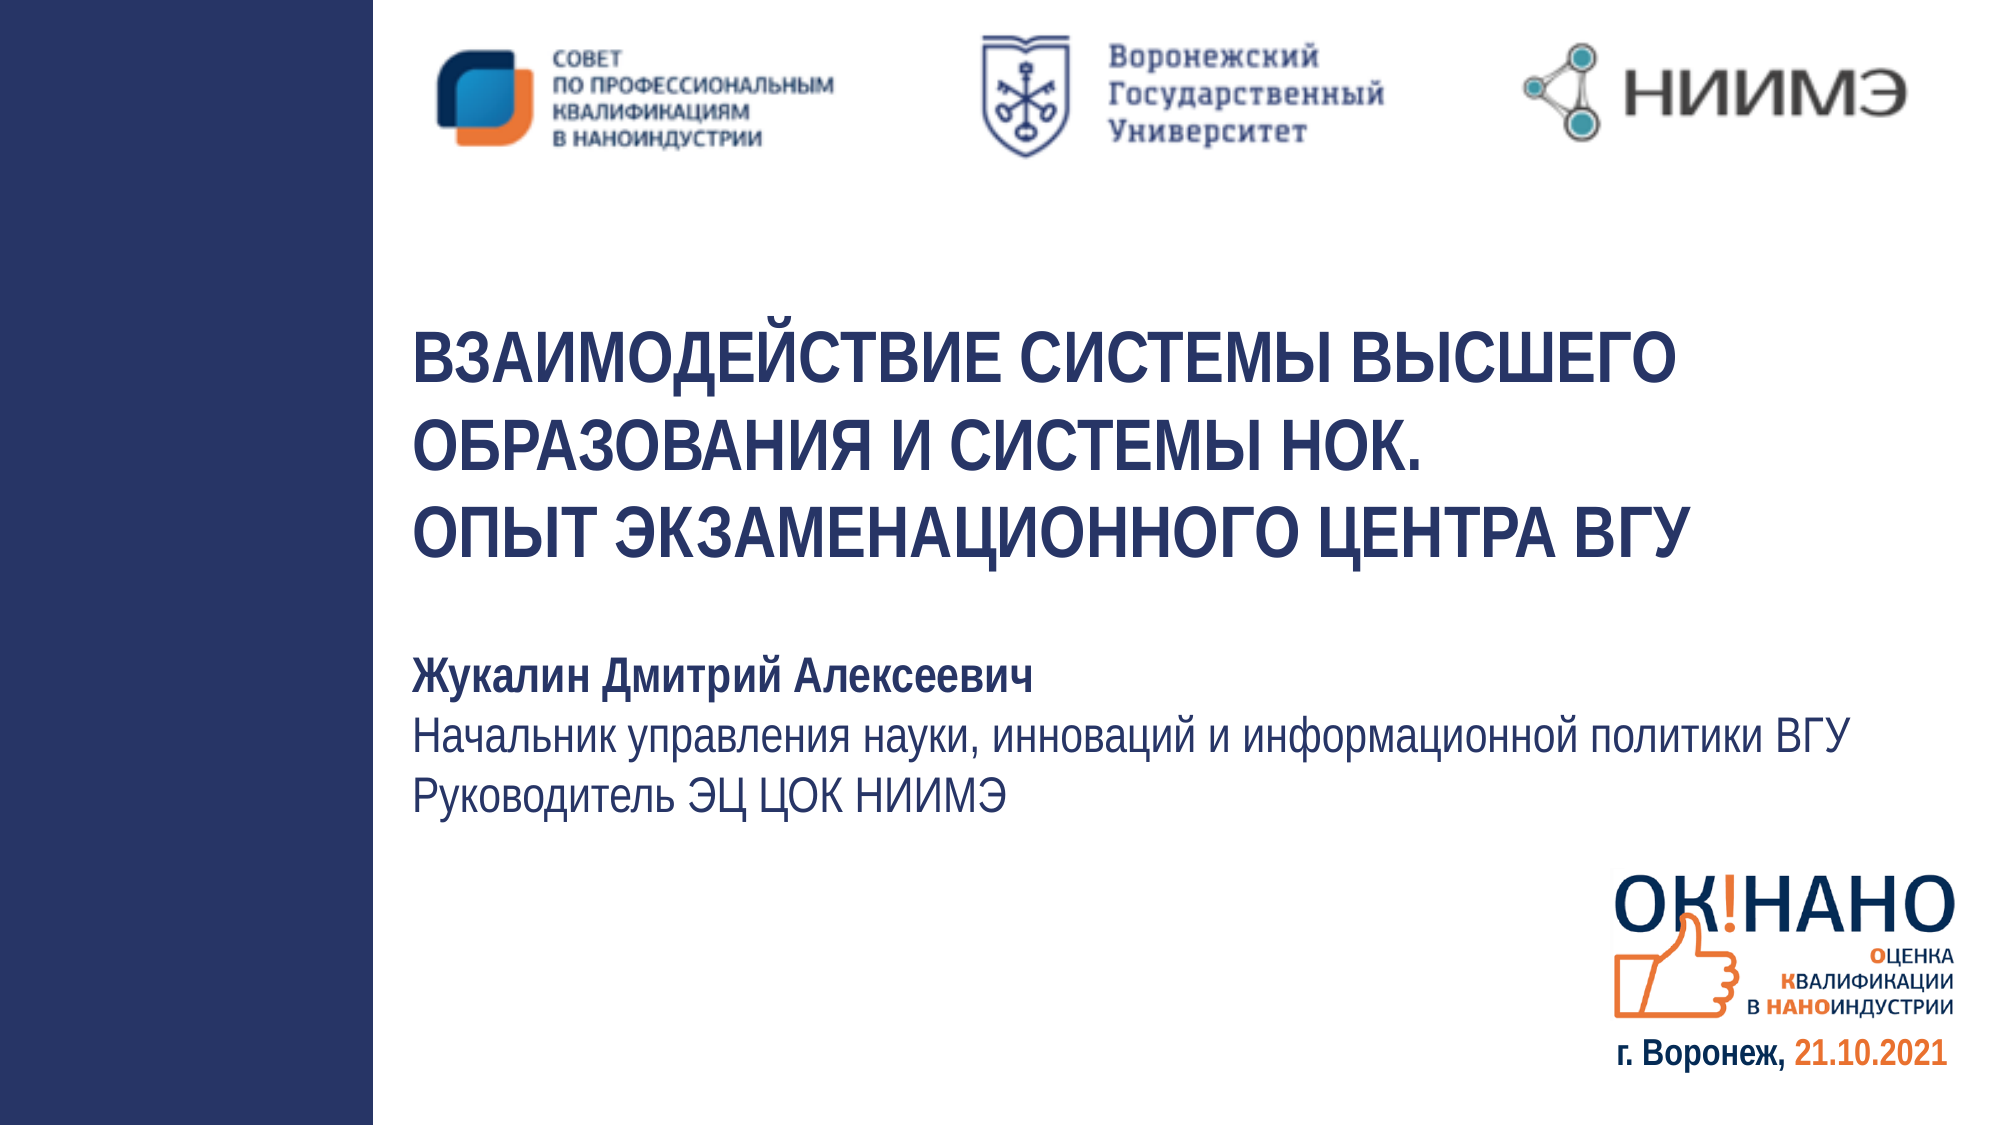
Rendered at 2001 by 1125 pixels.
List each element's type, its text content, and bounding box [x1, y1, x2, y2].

picture [406, 14, 898, 173]
text_box г. Воронеж, 21.10.2021 [1610, 1021, 1962, 1082]
text_box ВЗАИМОДЕЙСТВИЕ СИСТЕМЫ ВЫСШЕГО ОБРАЗОВАНИЯ И СИСТЕМЫ НОК. ОПЫТ ЭКЗАМЕНАЦИОННОГО ЦЕНТРА ВГУ Жукалин Дмитрий Алексеевич Начальник управления науки, инноваций и информационной политики ВГУ Руководитель ЭЦ ЦОК НИИМЭ [406, 294, 1888, 891]
picture [1495, 7, 1988, 165]
picture [1610, 868, 1962, 1021]
picture [954, 22, 1446, 171]
picture [0, 0, 373, 1125]
